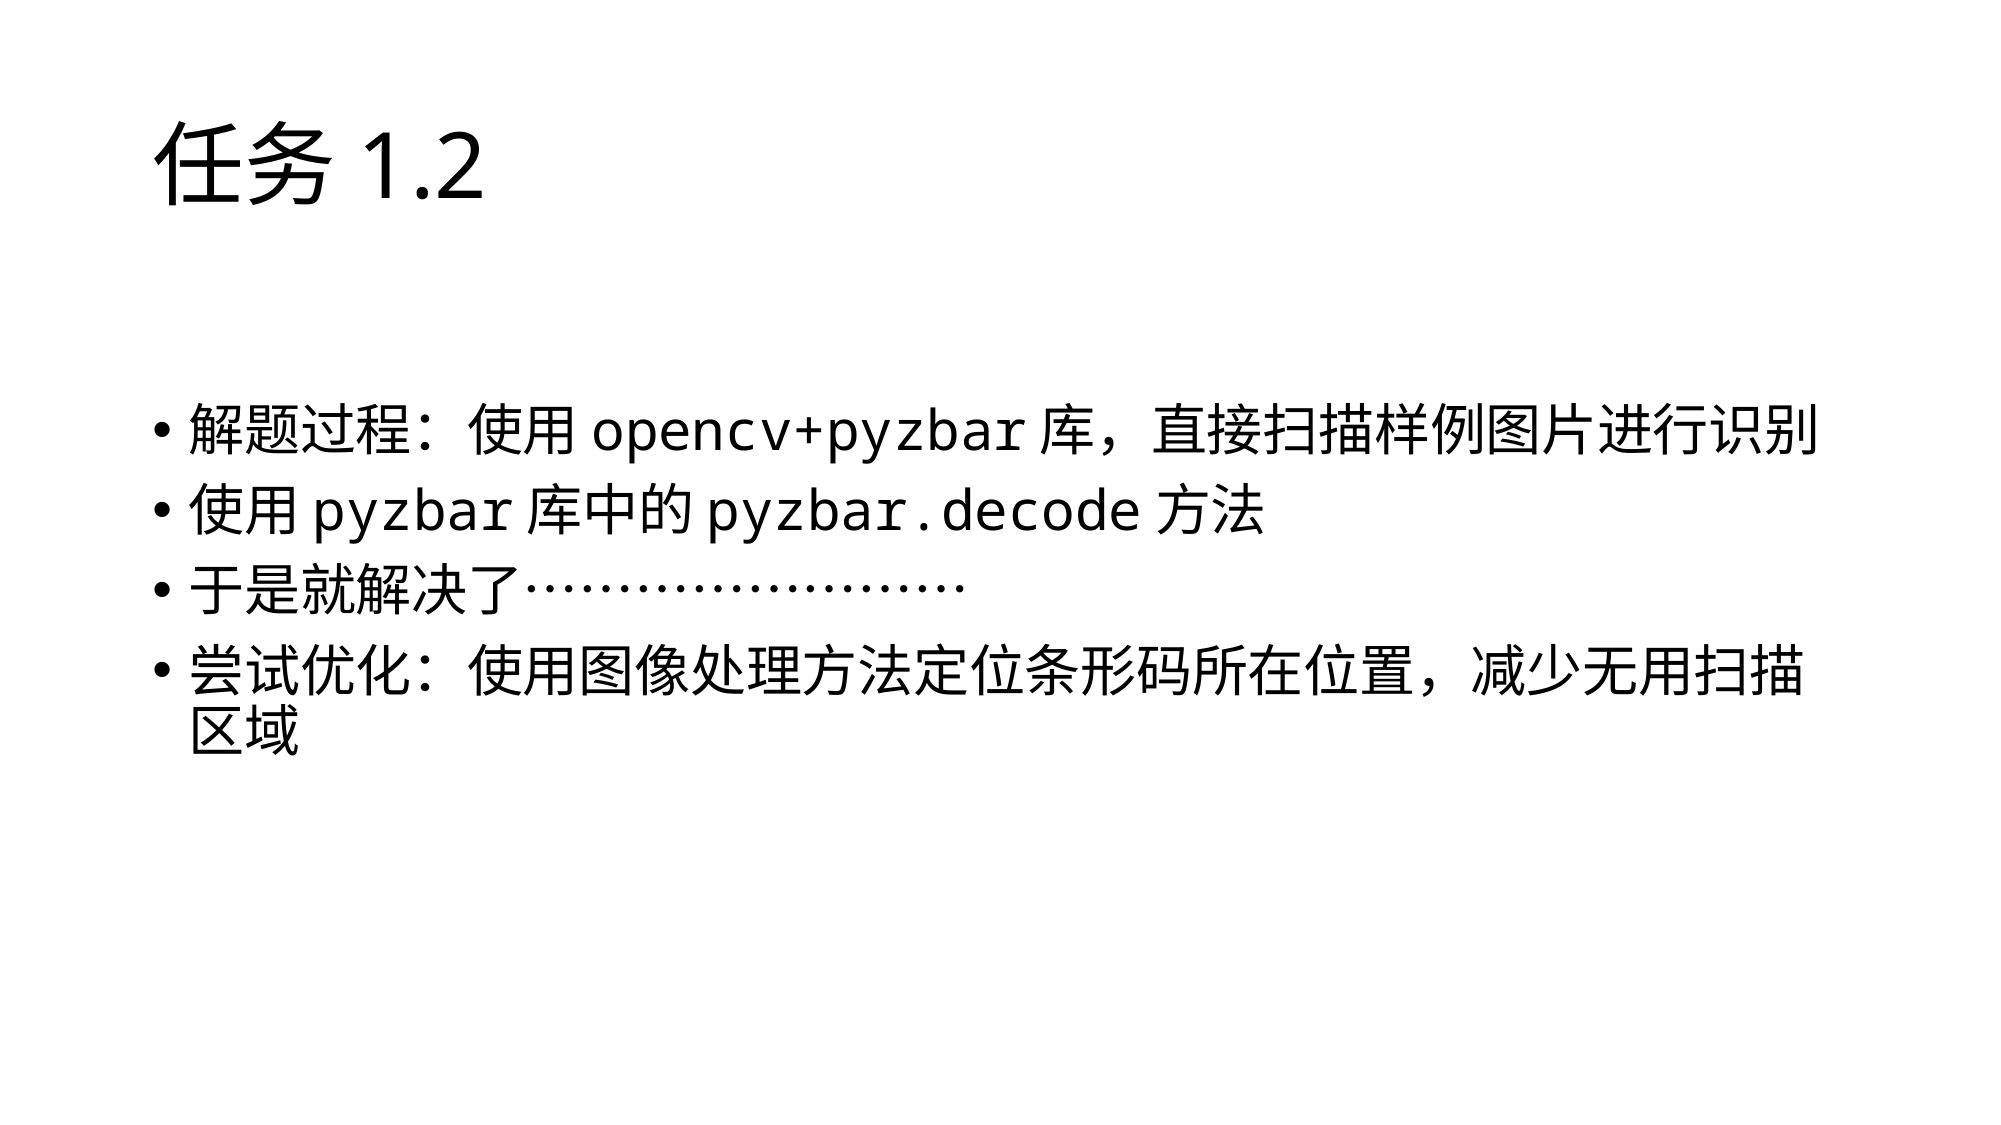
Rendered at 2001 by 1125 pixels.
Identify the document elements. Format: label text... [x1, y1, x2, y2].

list 解题过程：使用opencv+pyzbar库，直接扫描样例图片进行识别 使用pyzbar库中的pyzbar.decode方法 于是就解决了…………………… 尝试优化：使用图像处理方法定位条形码所在位置，减少无用扫描区域 [137, 394, 1863, 823]
title 任务1.2 [137, 59, 1863, 278]
